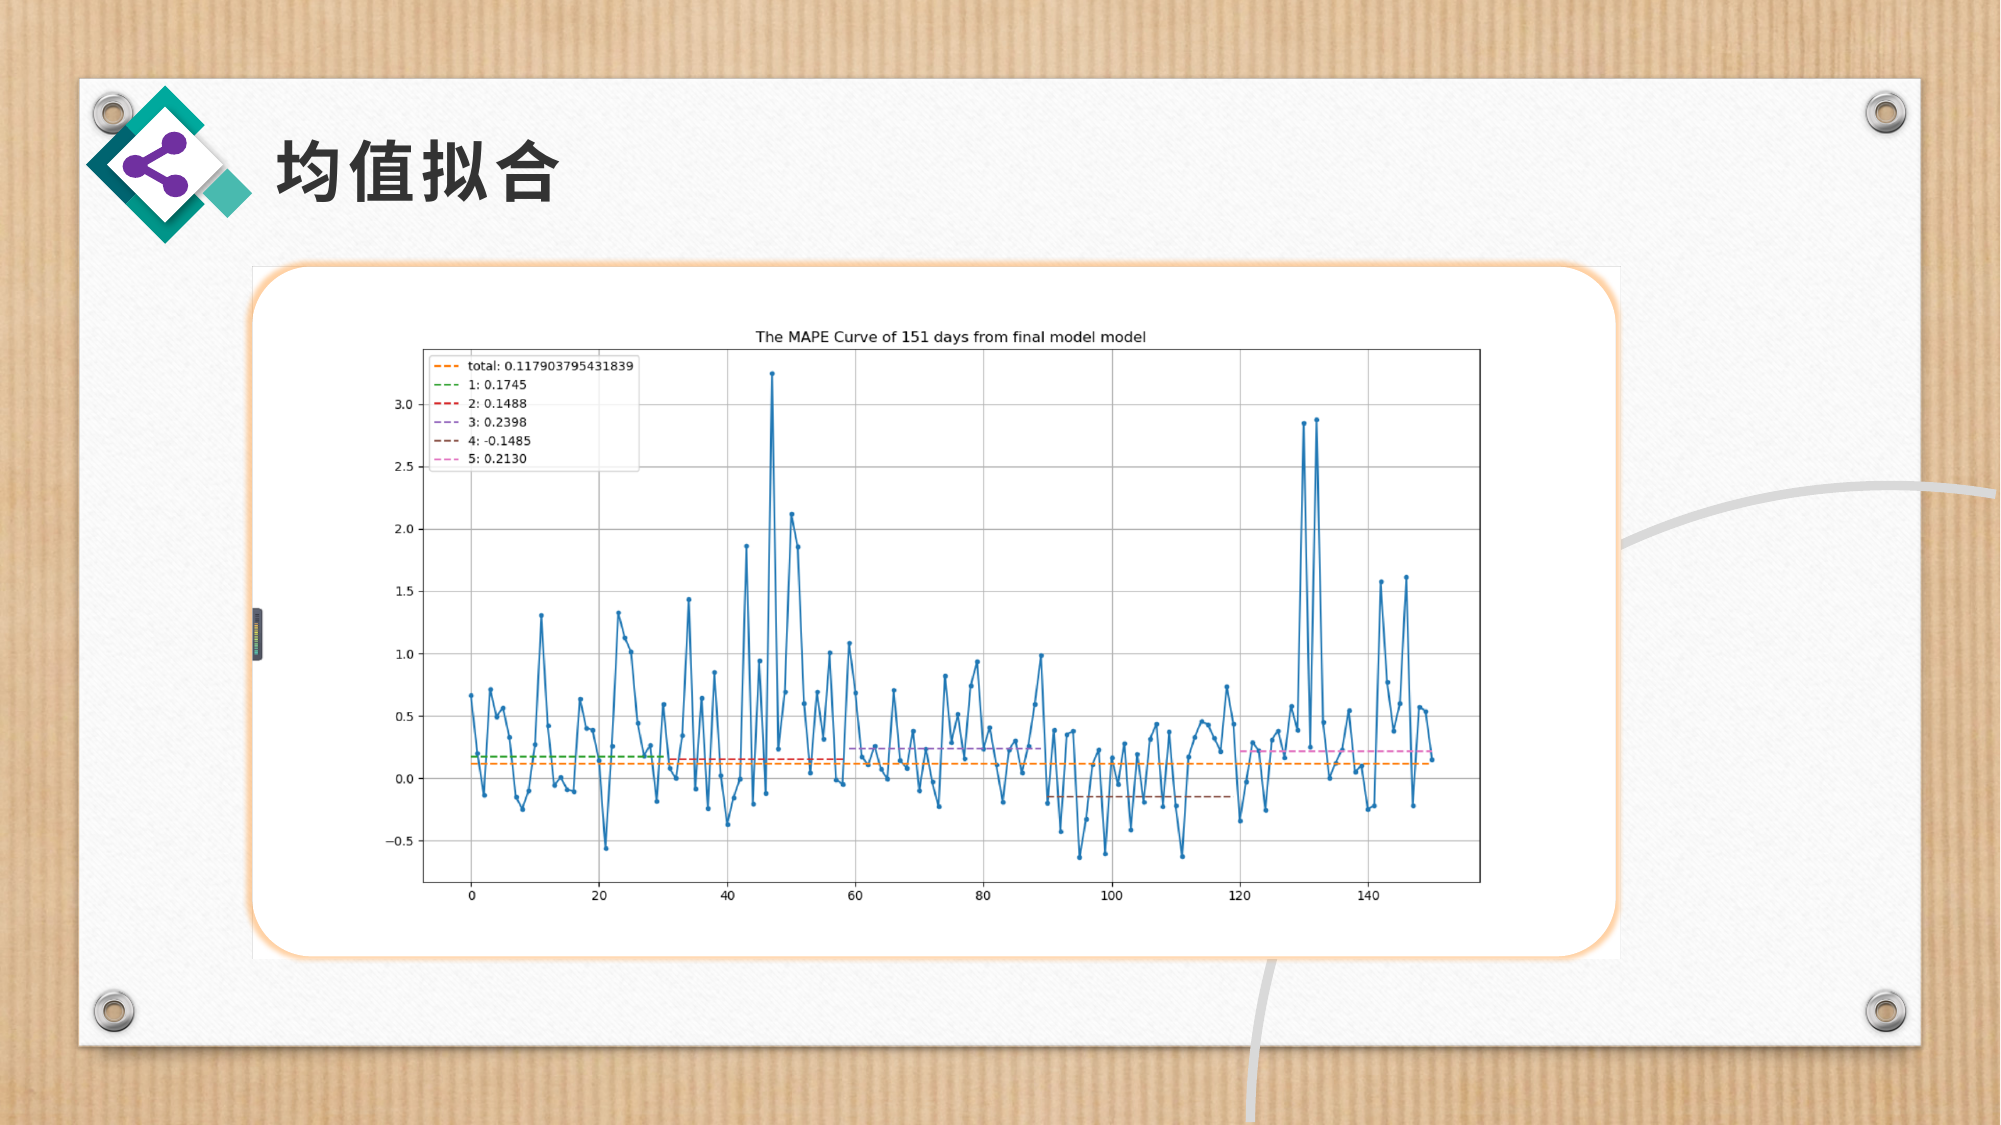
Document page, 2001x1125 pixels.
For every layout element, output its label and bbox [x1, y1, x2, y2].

text_box [85, 85, 1038, 244]
picture [0, 0, 2001, 1125]
text_box [1249, 484, 1996, 1125]
